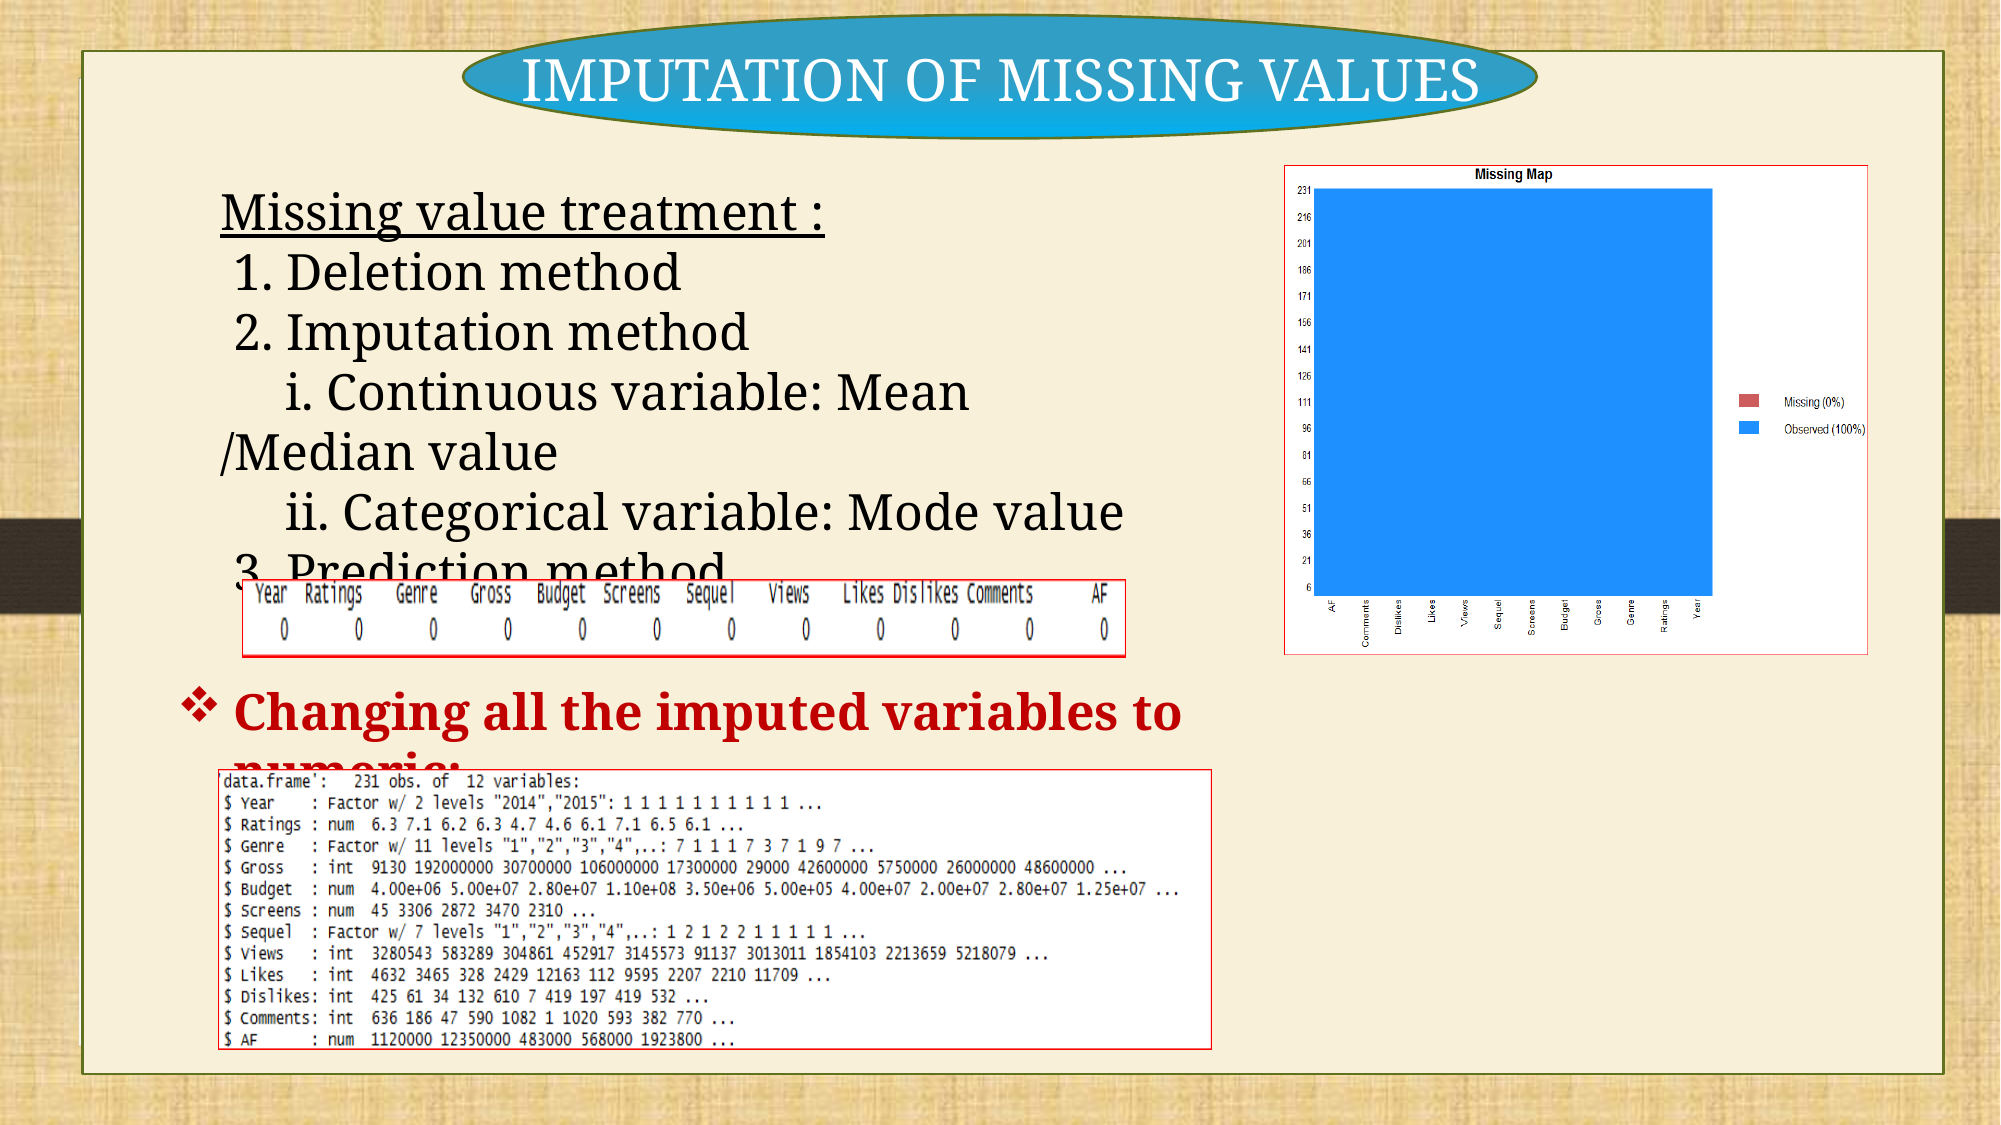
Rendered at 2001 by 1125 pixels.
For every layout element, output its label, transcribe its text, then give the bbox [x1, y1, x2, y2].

text_box [1520, 59, 1539, 94]
text_box [615, 121, 1385, 140]
picture [0, 0, 2001, 1125]
text_box [81, 50, 1945, 1075]
text_box IMPUTATION OF MISSING VALUES [507, 35, 1520, 121]
text_box [461, 50, 507, 103]
text_box Changing all the imputed variables to numeric: [162, 673, 1269, 808]
text_box Missing value treatment : 1. Deletion method 2. Imputation method i. Continuous variable: Mean /Median value ii. Categorical variable: Mode value 3. Prediction method [205, 172, 1162, 608]
text_box [593, 13, 1407, 35]
